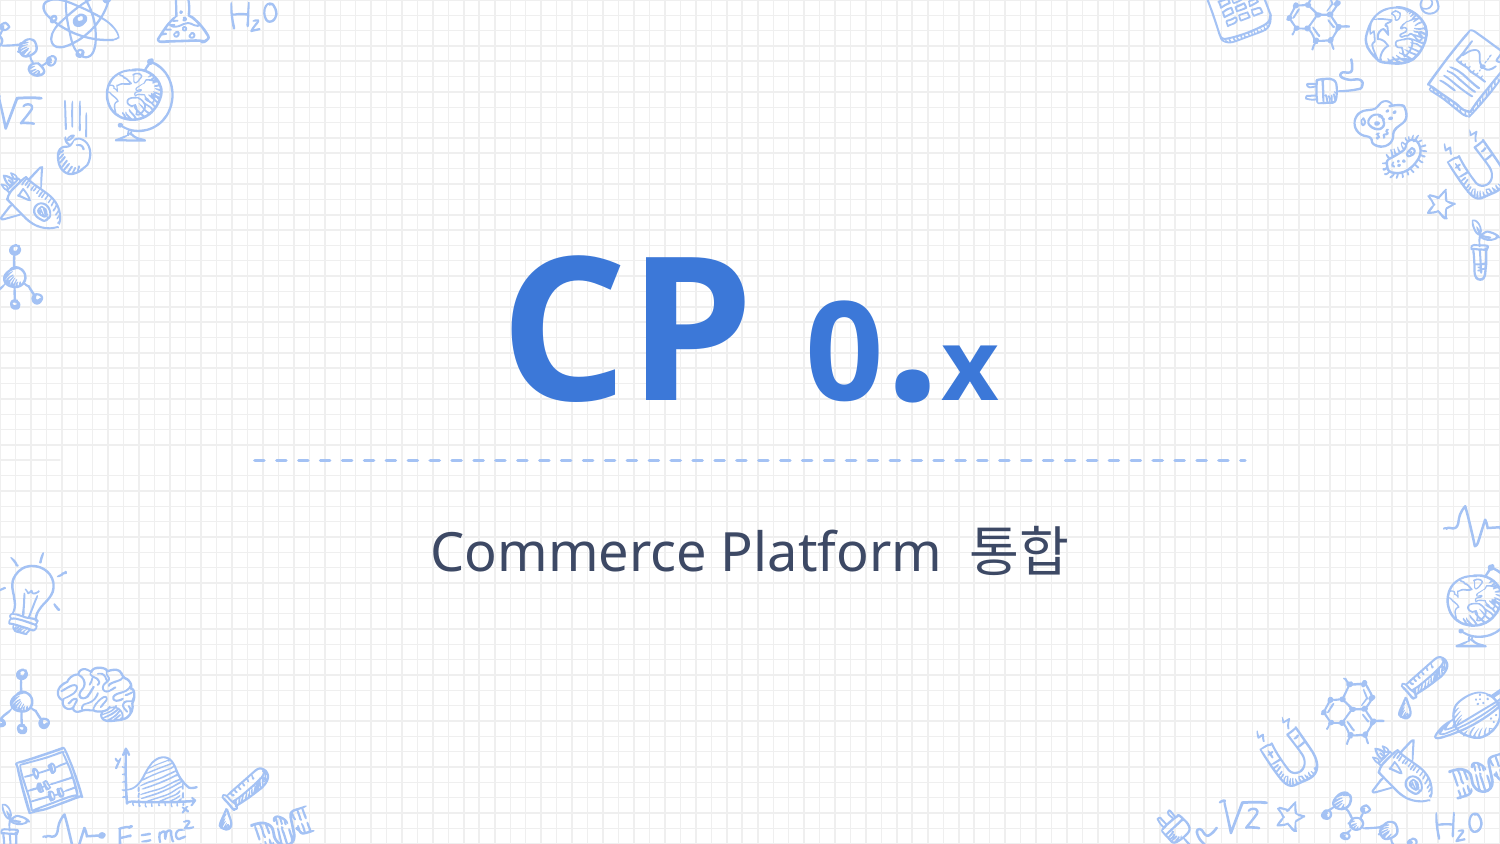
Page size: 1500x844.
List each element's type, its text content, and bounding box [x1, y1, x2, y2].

subtitle Commerce Platform 통합 [253, 502, 1247, 632]
title CP 0.x [247, 225, 1253, 416]
